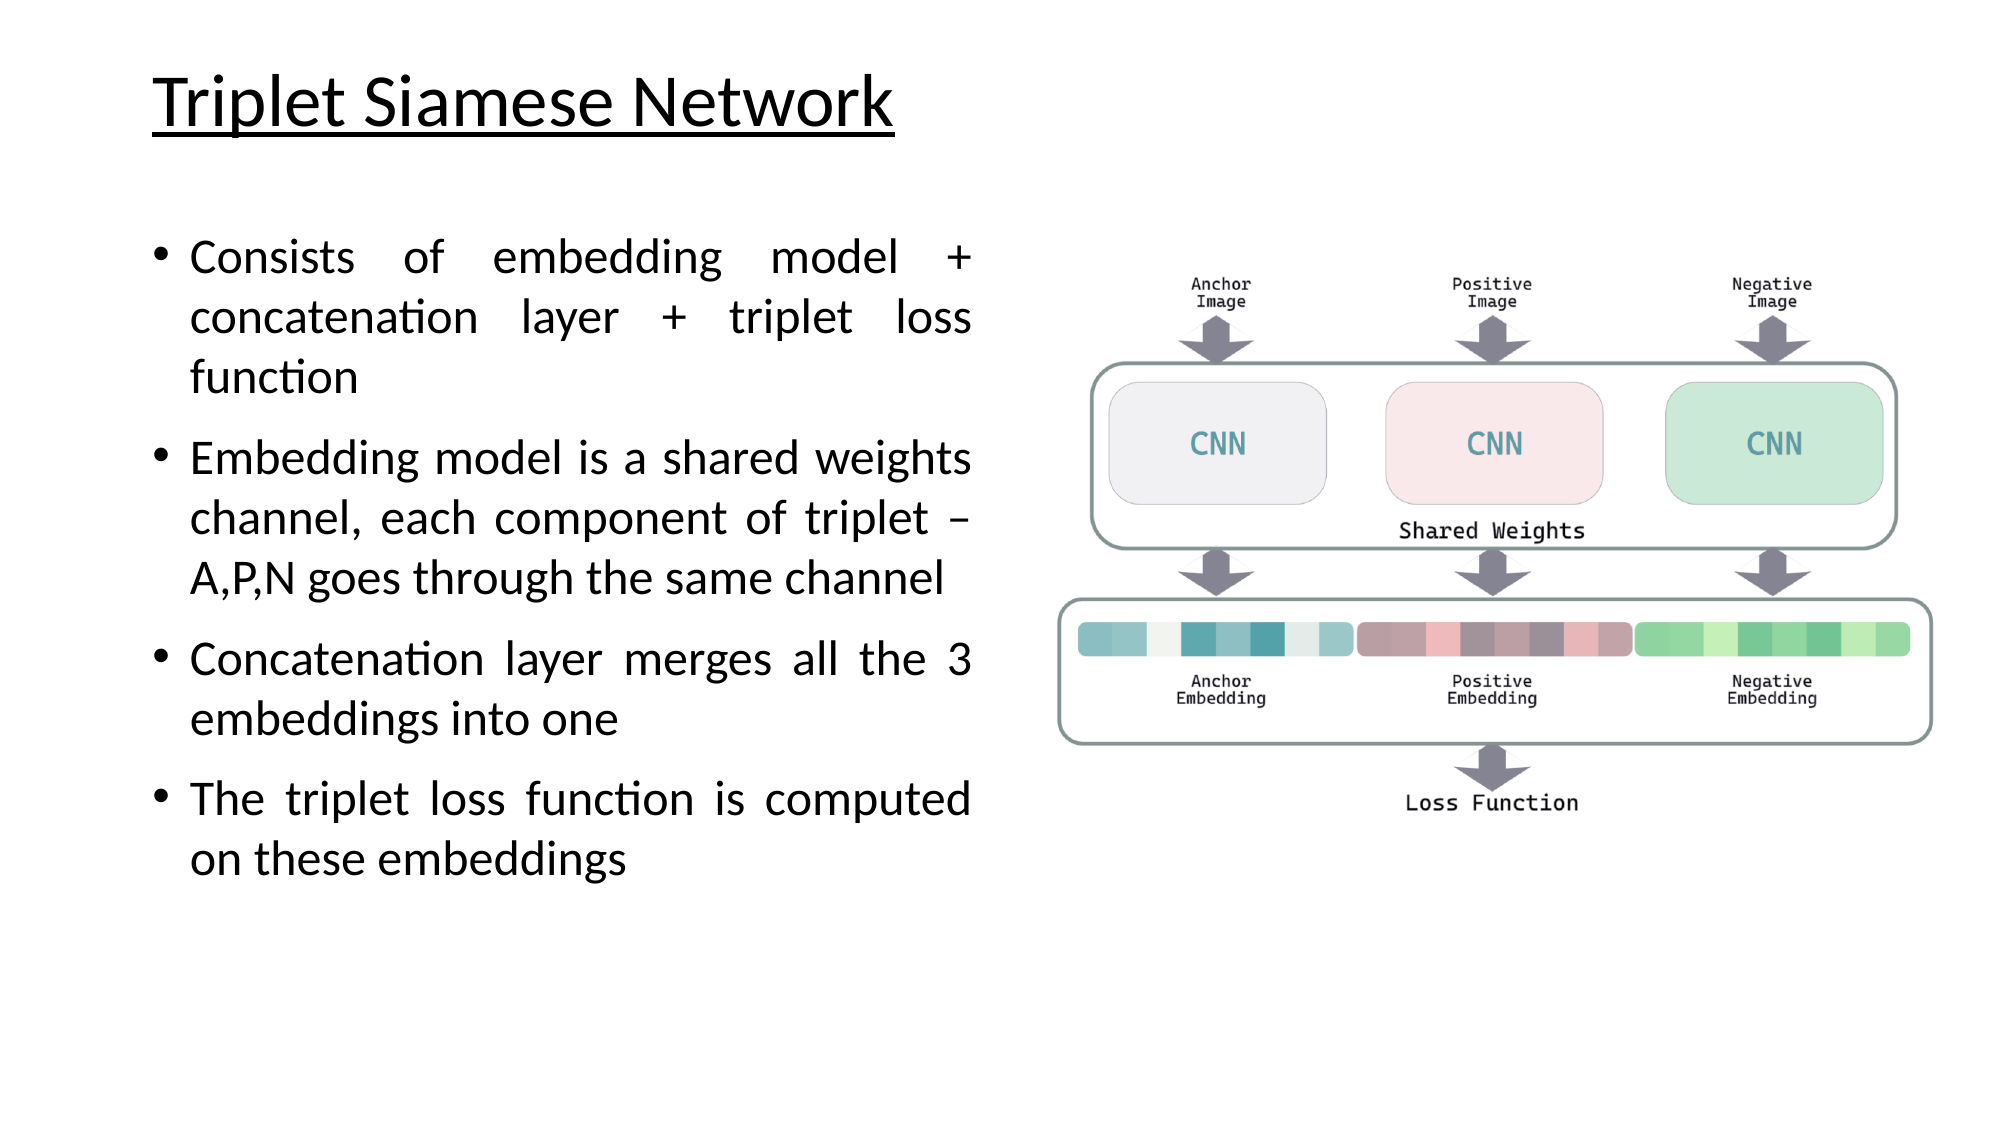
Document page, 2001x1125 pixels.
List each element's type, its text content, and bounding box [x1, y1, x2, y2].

list Consists of embedding model + concatenation layer + triplet loss function Embedding model is a shared weights channel, each component of triplet – A,P,N goes through the same channel Concatenation layer merges all the 3 embeddings into one The triplet loss function is computed on these embeddings [137, 215, 988, 1014]
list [999, 235, 1974, 831]
title Triplet Siamese Network [137, 20, 1863, 186]
